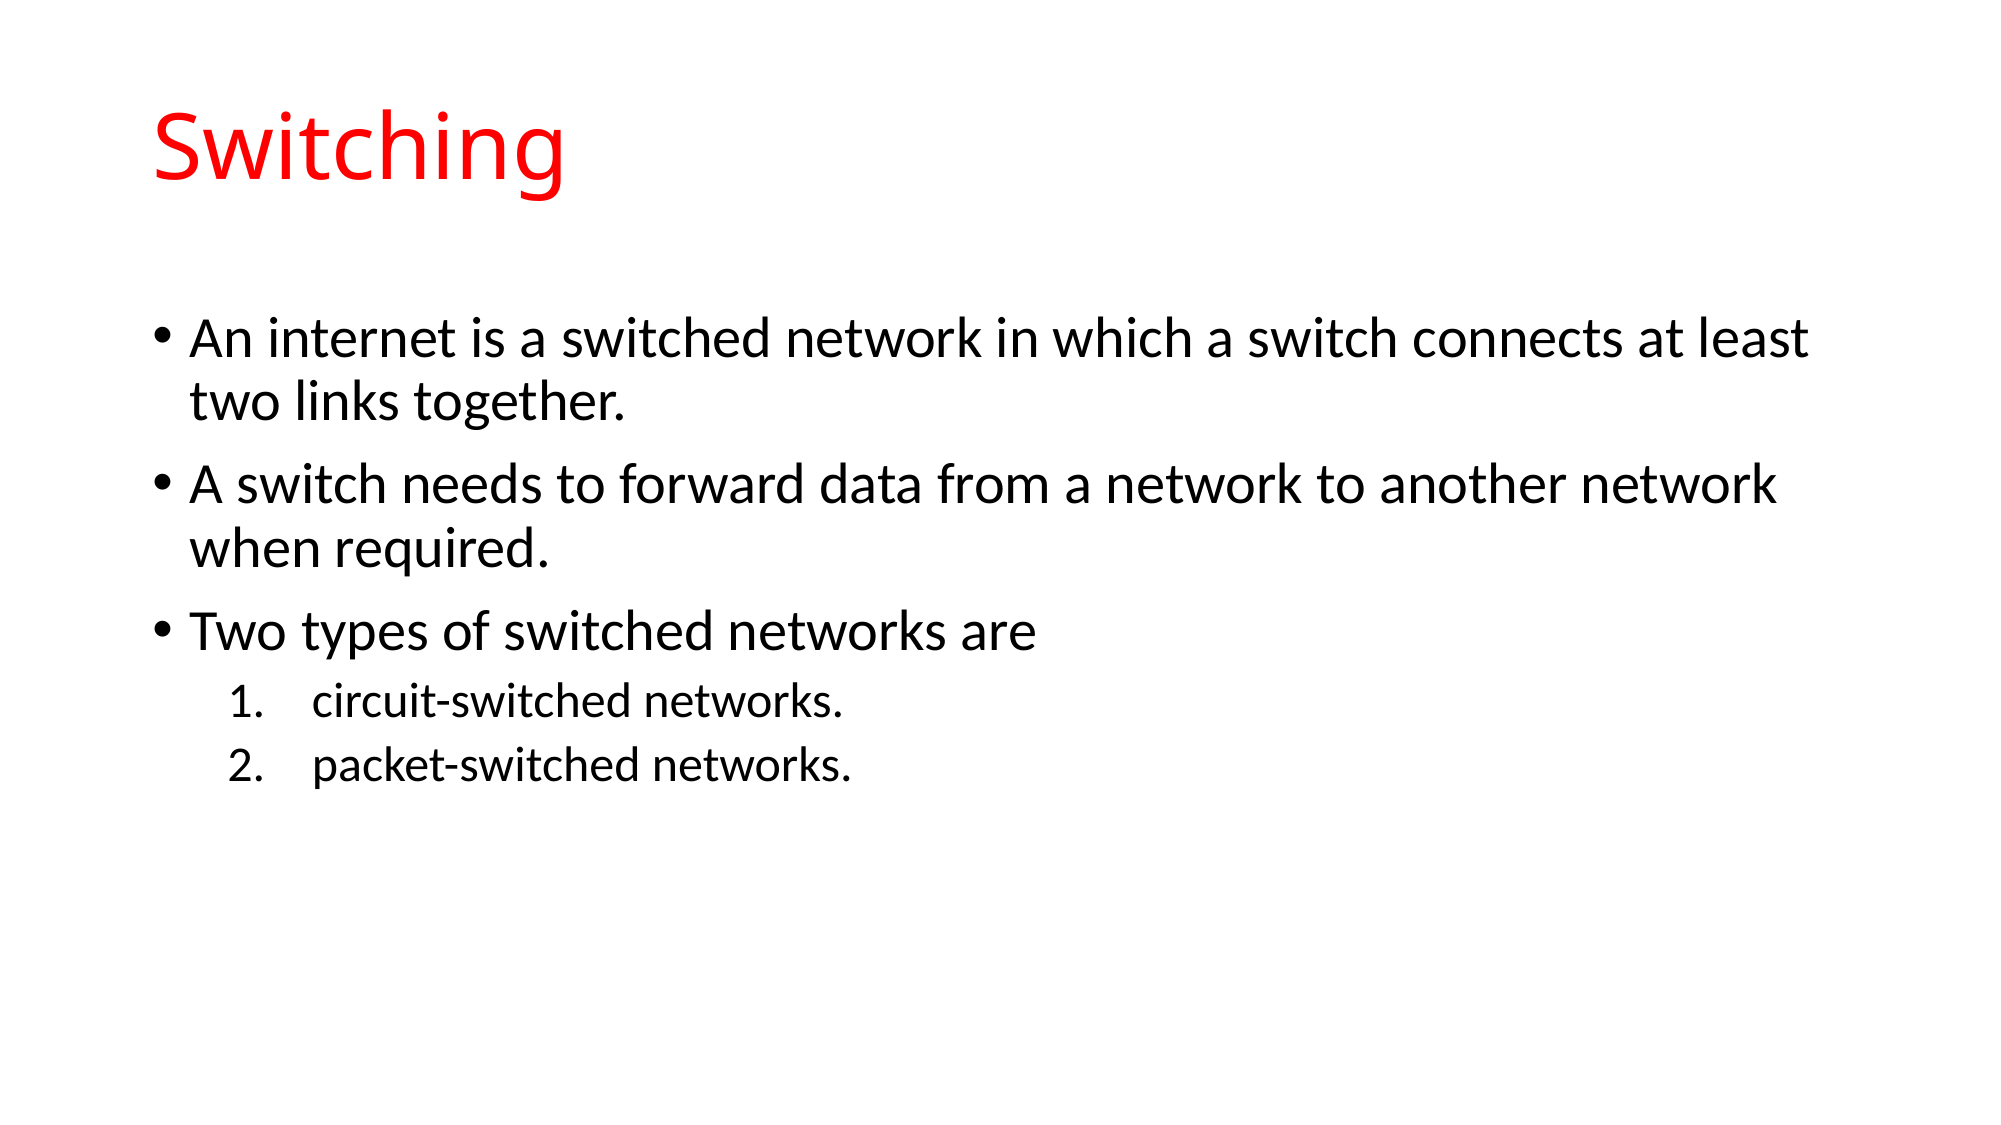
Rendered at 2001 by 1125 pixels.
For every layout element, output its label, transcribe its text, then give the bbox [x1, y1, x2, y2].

list An internet is a switched network in which a switch connects at least two links together. A switch needs to forward data from a network to another network when required. Two types of switched networks are circuit-switched networks. packet-switched networks. [137, 299, 1863, 1014]
title Switching [137, 59, 1863, 241]
